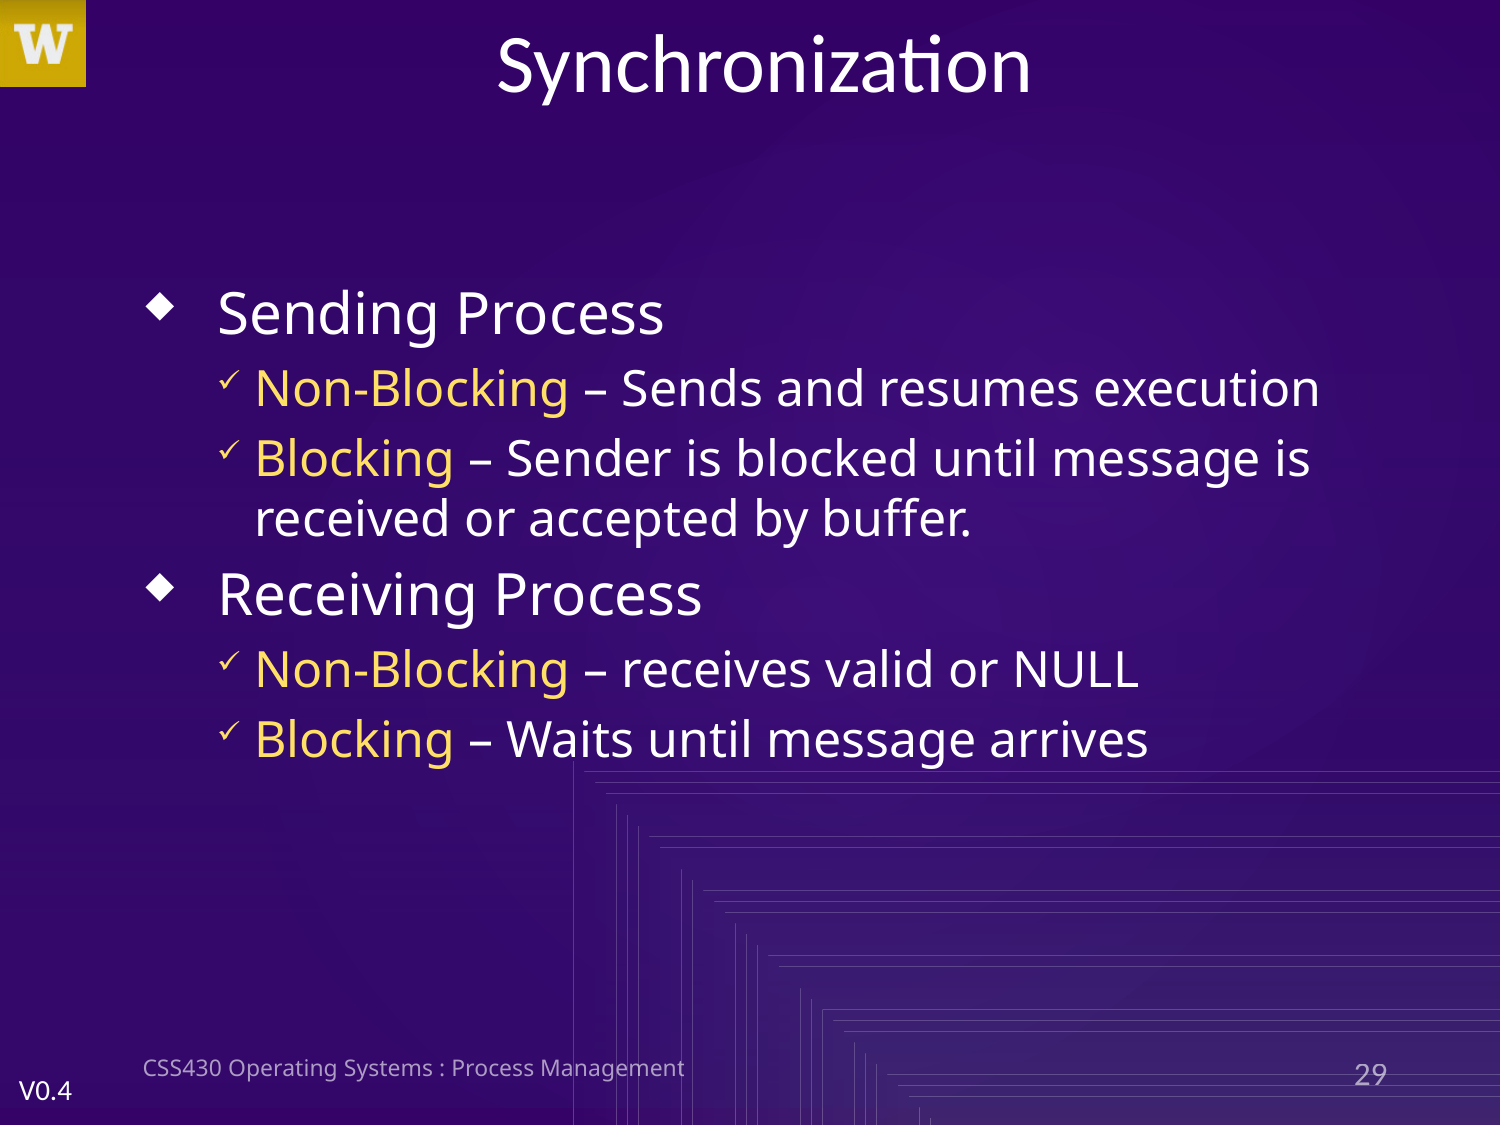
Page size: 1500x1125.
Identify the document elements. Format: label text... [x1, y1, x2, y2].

title Synchronization [127, 0, 1403, 119]
slide_number 29 [1235, 1039, 1403, 1100]
text_box Sending Process Non-Blocking – Sends and resumes execution Blocking – Sender is blocked until message is received or accepted by buffer. Receiving Process Non-Blocking – receives valid or NULL Blocking – Waits until message arrives [127, 231, 1403, 813]
footer CSS430 Operating Systems : Process Management [127, 1039, 885, 1100]
picture [0, 0, 86, 87]
